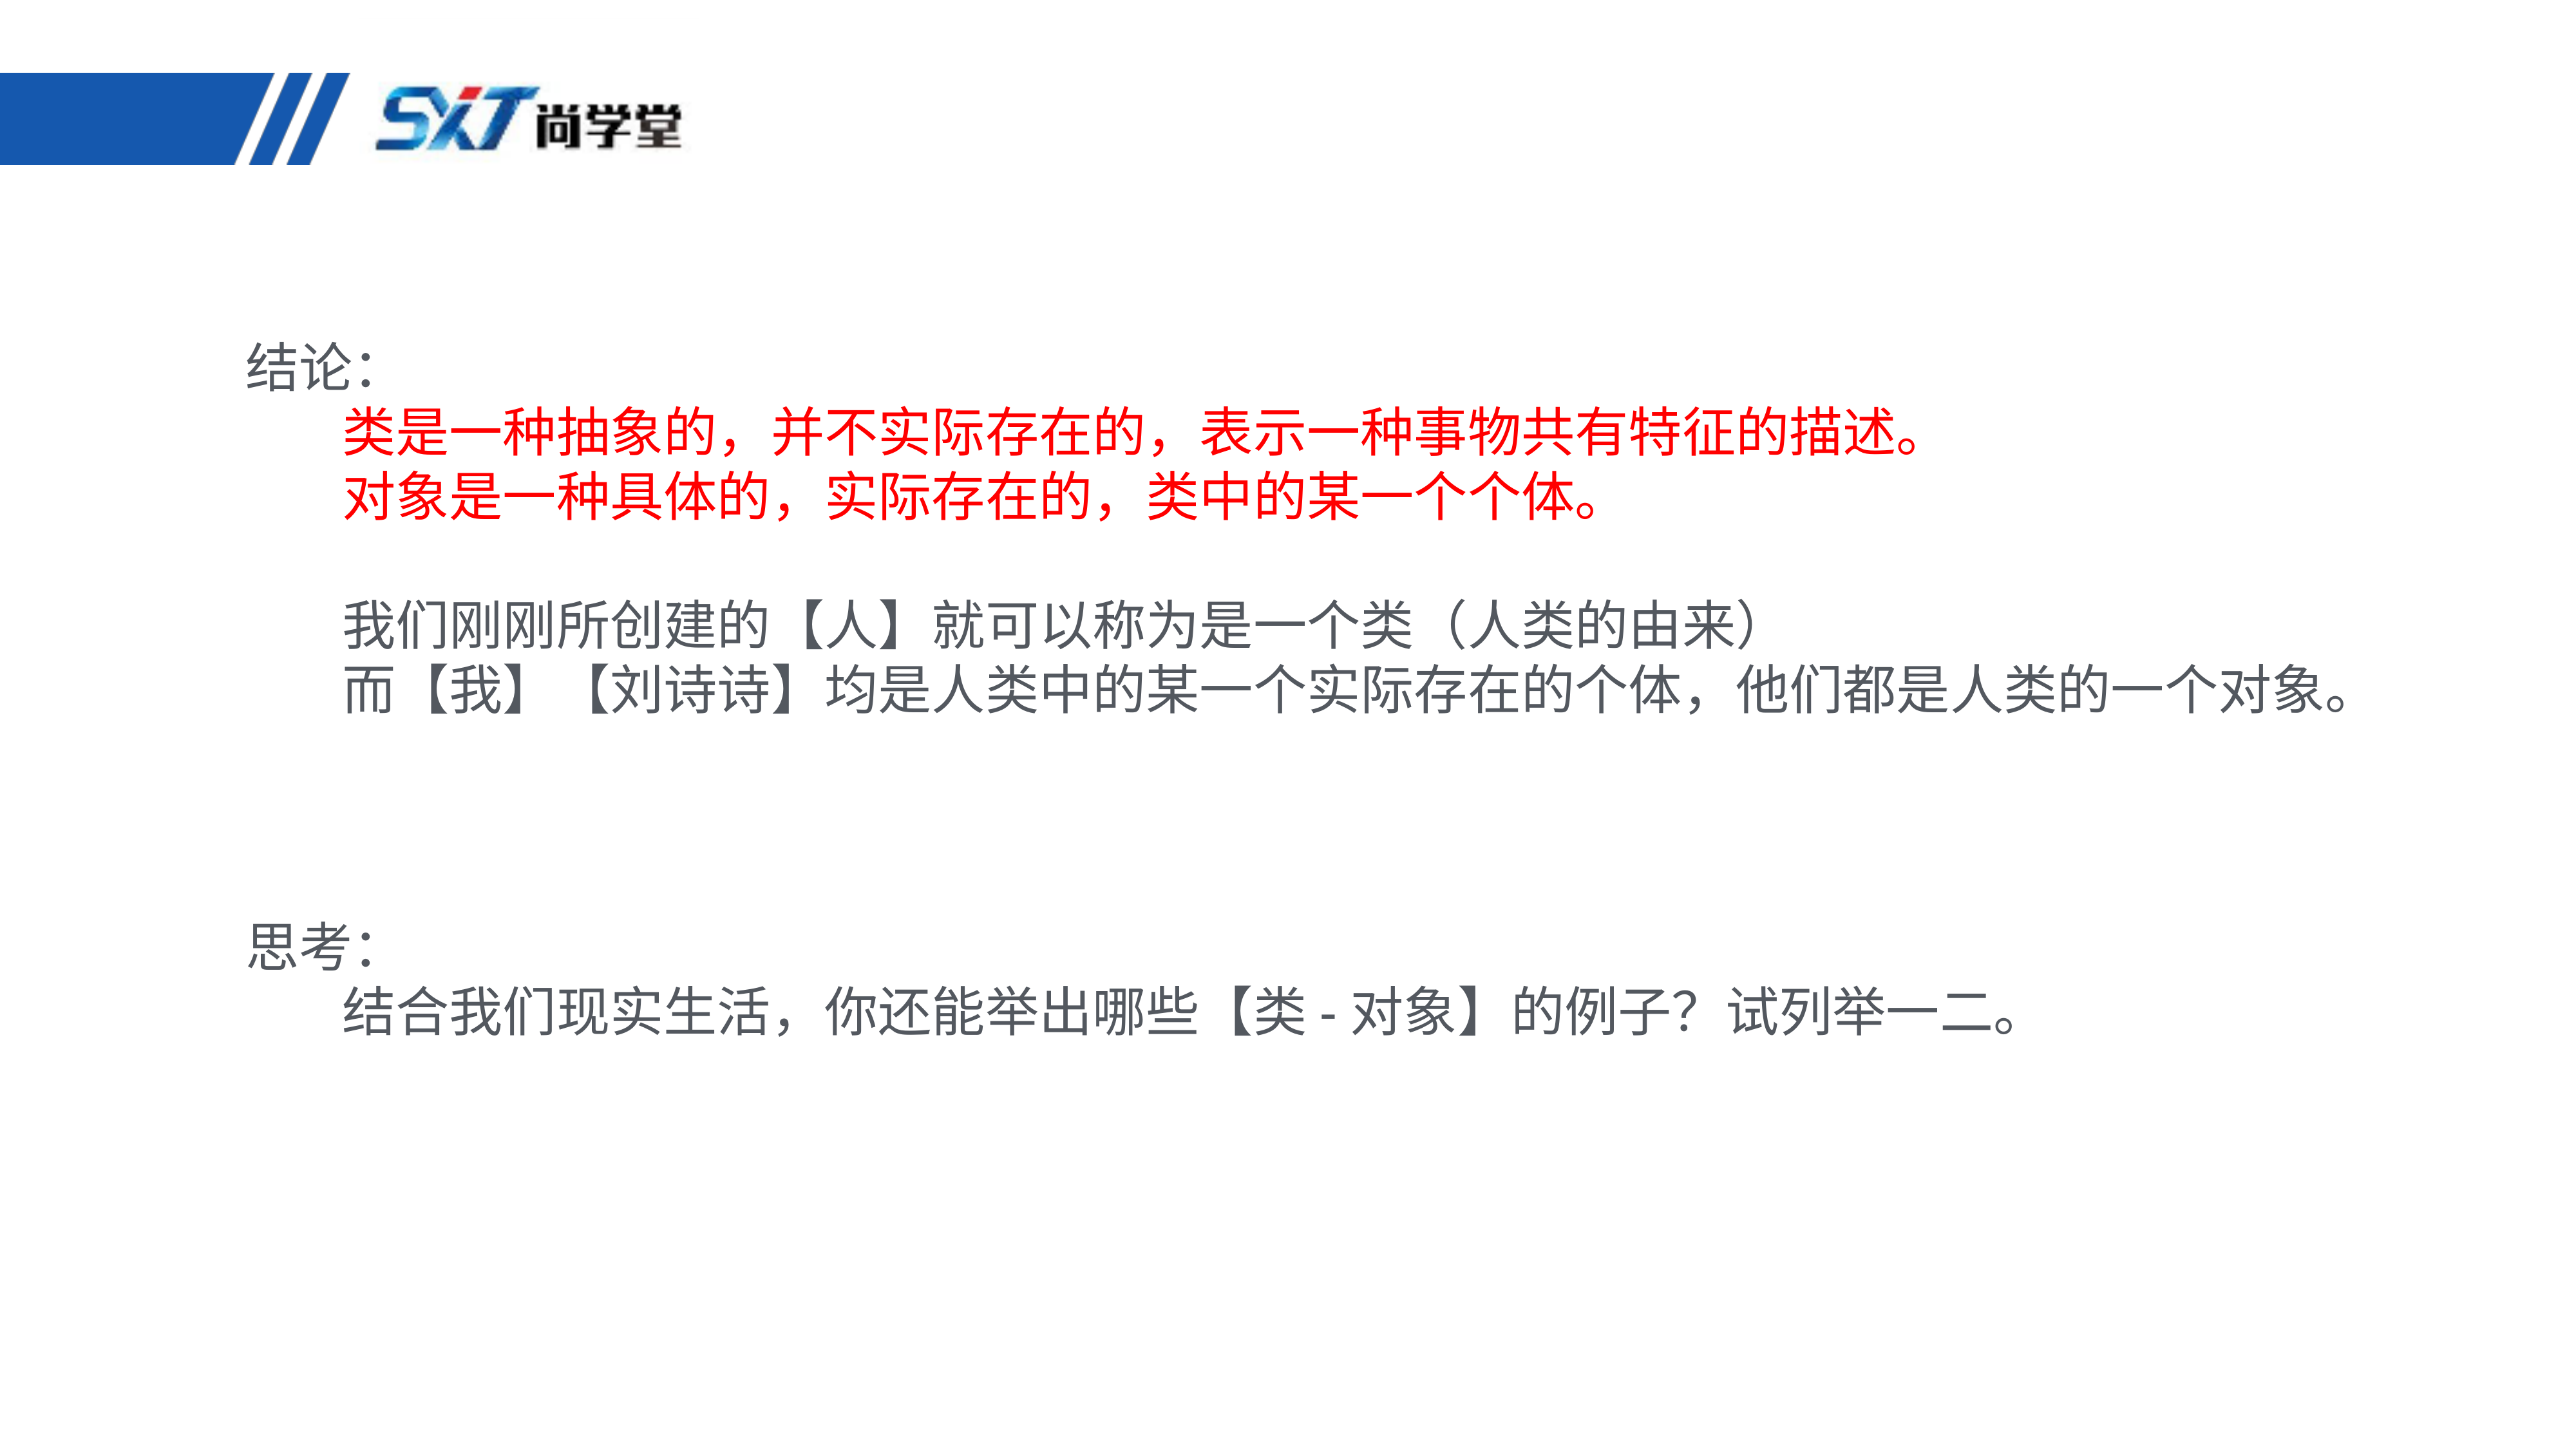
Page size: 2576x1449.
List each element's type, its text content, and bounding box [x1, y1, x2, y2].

picture [0, 73, 350, 165]
text_box 结论： 类是一种抽象的，并不实际存在的，表示一种事物共有特征的描述。 对象是一种具体的，实际存在的，类中的某一个个体。 我们刚刚所创建的【人】就可以称为是一个类（人类的由来） 而【我】【刘诗诗】均是人类中的某一个实际存在的个体，他们都是人类的一个对象。 思考： 结合我们现实生活，你还能举出哪些【类-对象】的例子？试列举一二。 [236, 328, 2483, 1047]
picture [359, 17, 699, 242]
